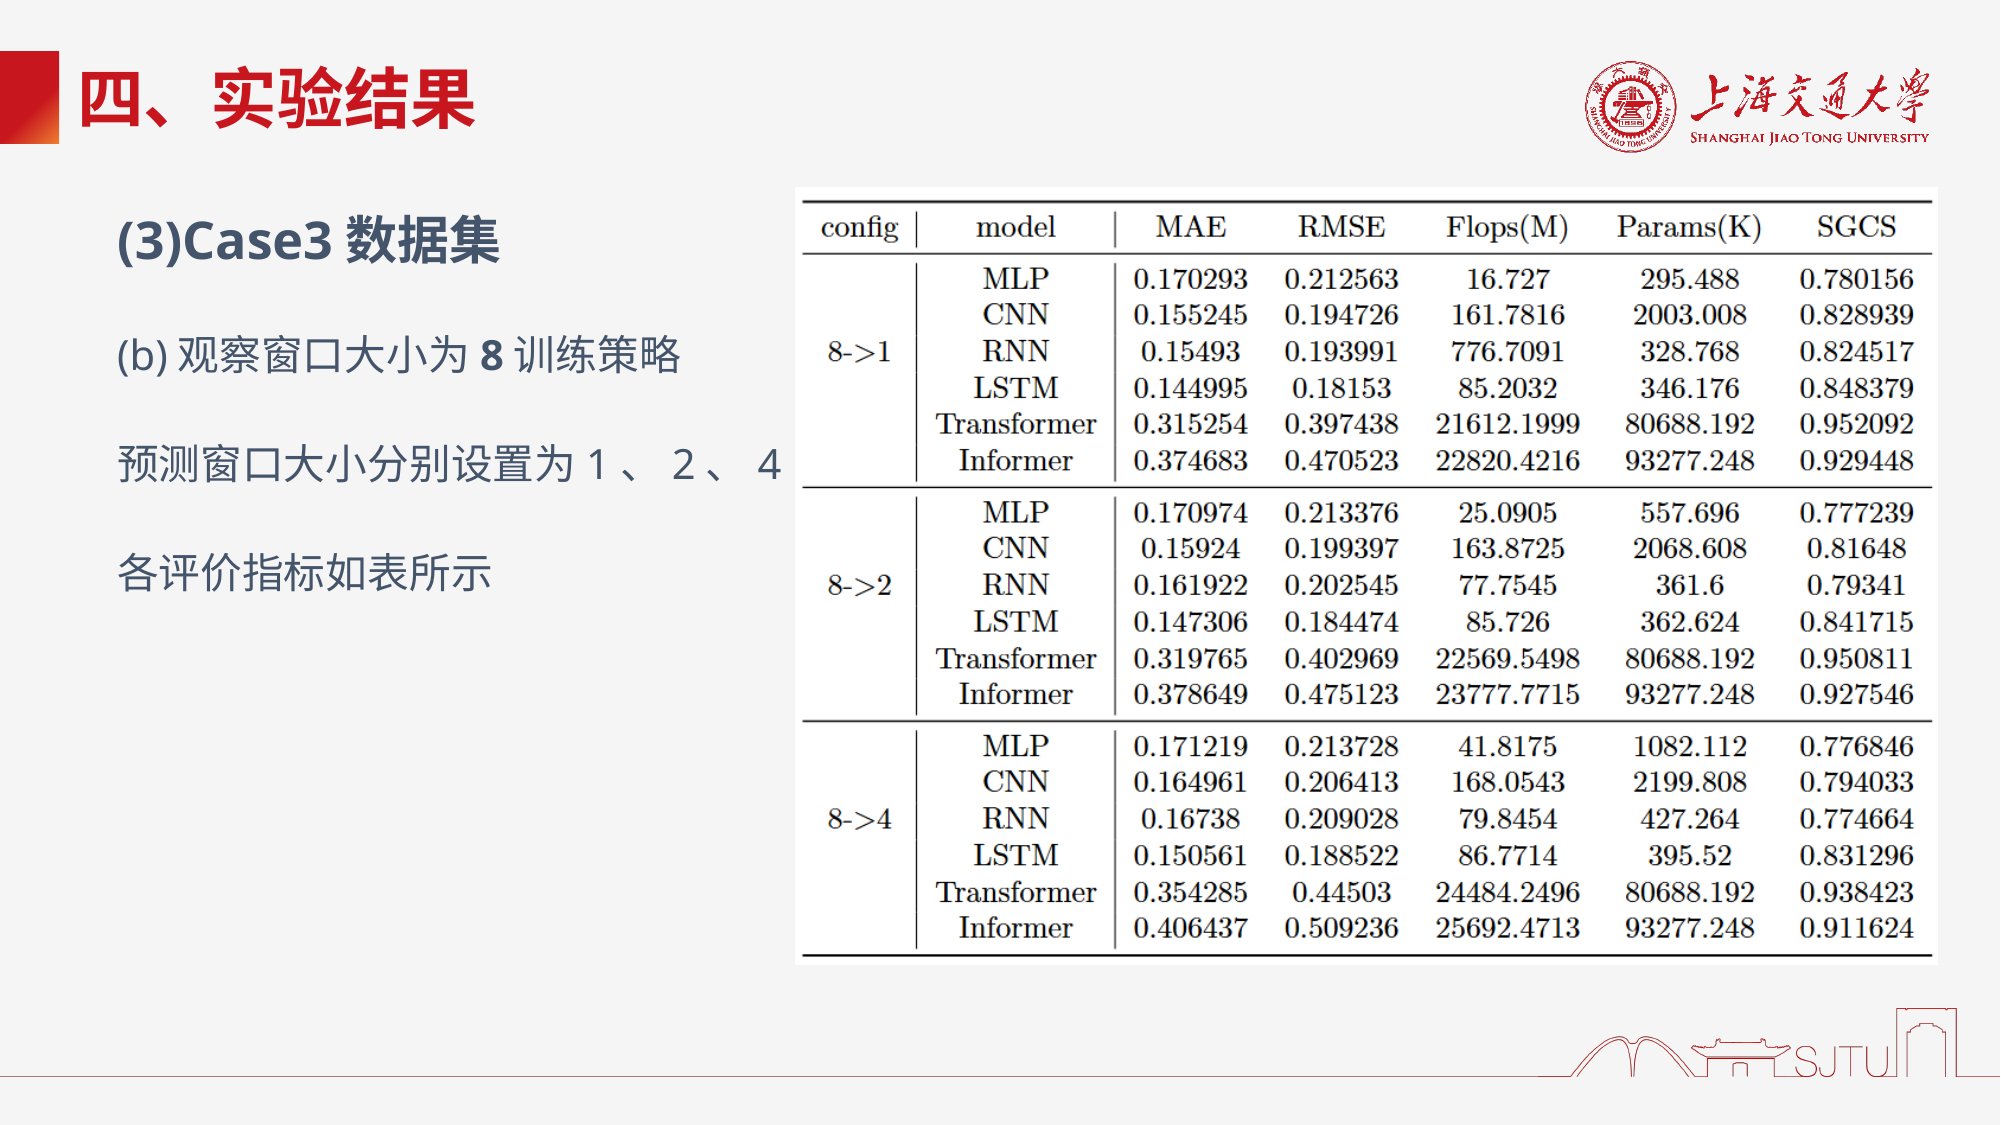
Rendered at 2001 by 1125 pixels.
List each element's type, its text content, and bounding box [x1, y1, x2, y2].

list (3)Case3数据集 (b)观察窗口大小为8训练策略 预测窗口大小分别设置为1、2、4 各评价指标如表所示 [62, 187, 1938, 1007]
picture [1567, 43, 1946, 168]
title 四、实验结果 [62, 43, 1530, 152]
picture [0, 1008, 2000, 1077]
picture [795, 187, 1938, 965]
